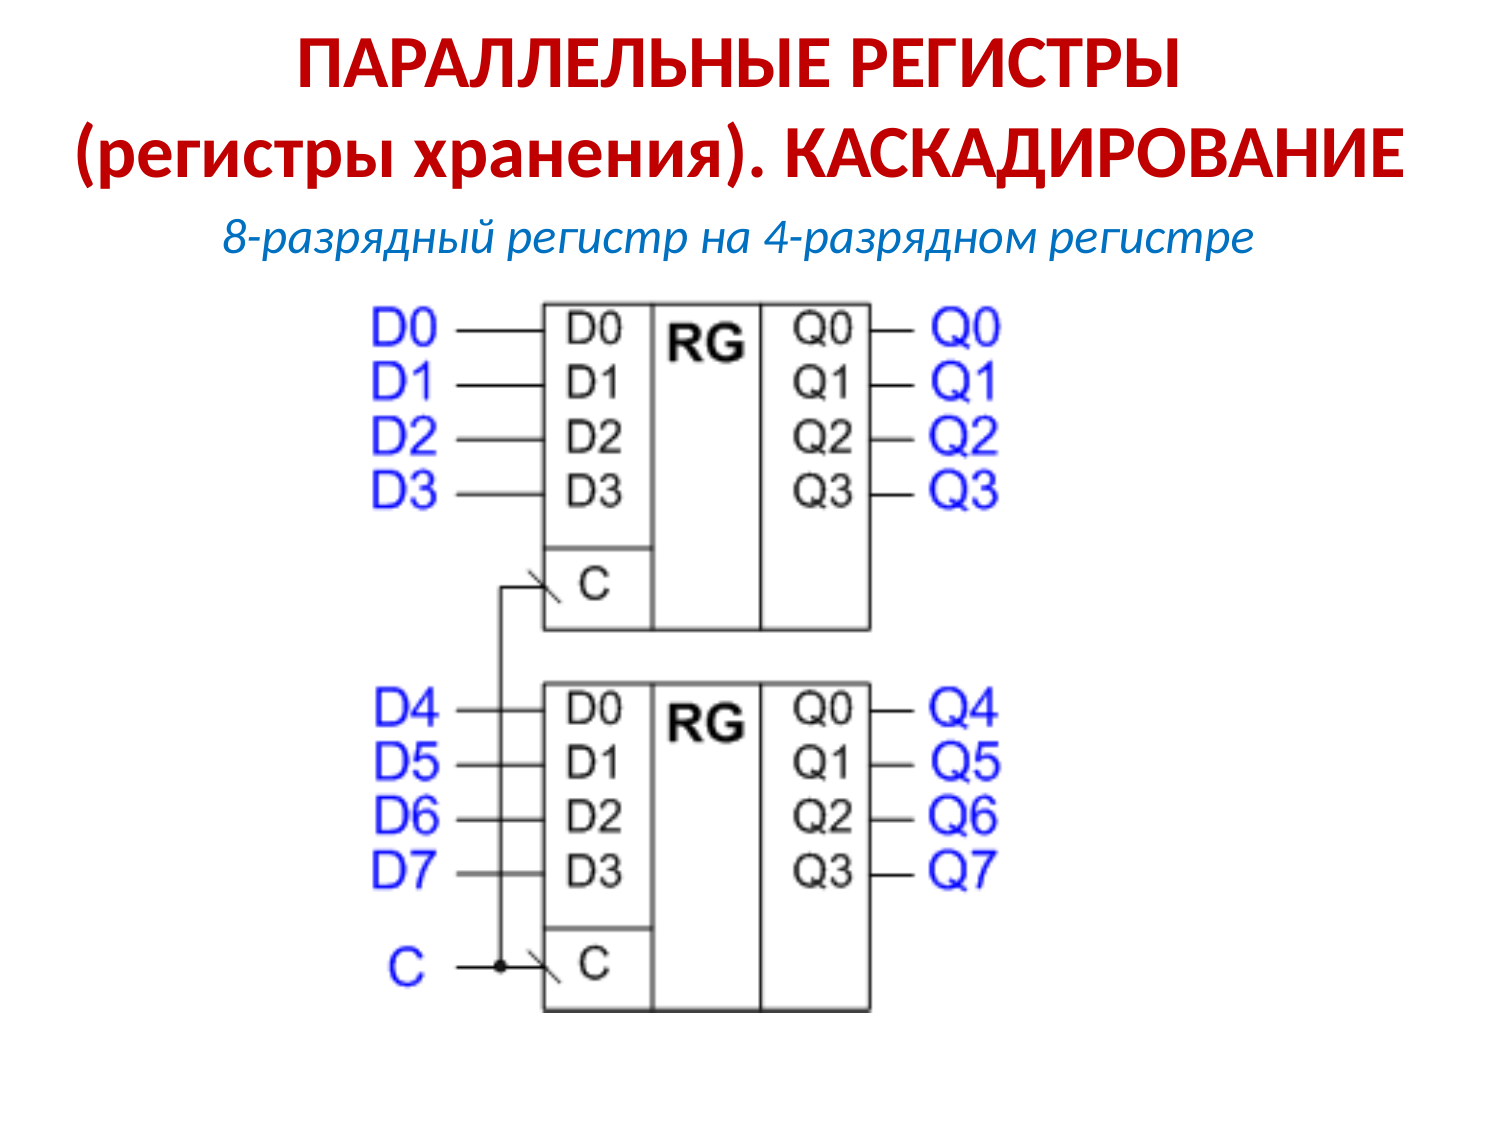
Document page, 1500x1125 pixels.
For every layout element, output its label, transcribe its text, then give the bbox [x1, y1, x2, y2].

text_box 8-разрядный регистр на 4-разрядном регистре [88, 196, 1388, 272]
title ПАРАЛЛЕЛЬНЫЕ РЕГИСТРЫ (регистры хранения). КАСКАДИРОВАНИЕ [13, 54, 1467, 151]
picture [371, 290, 1005, 1013]
